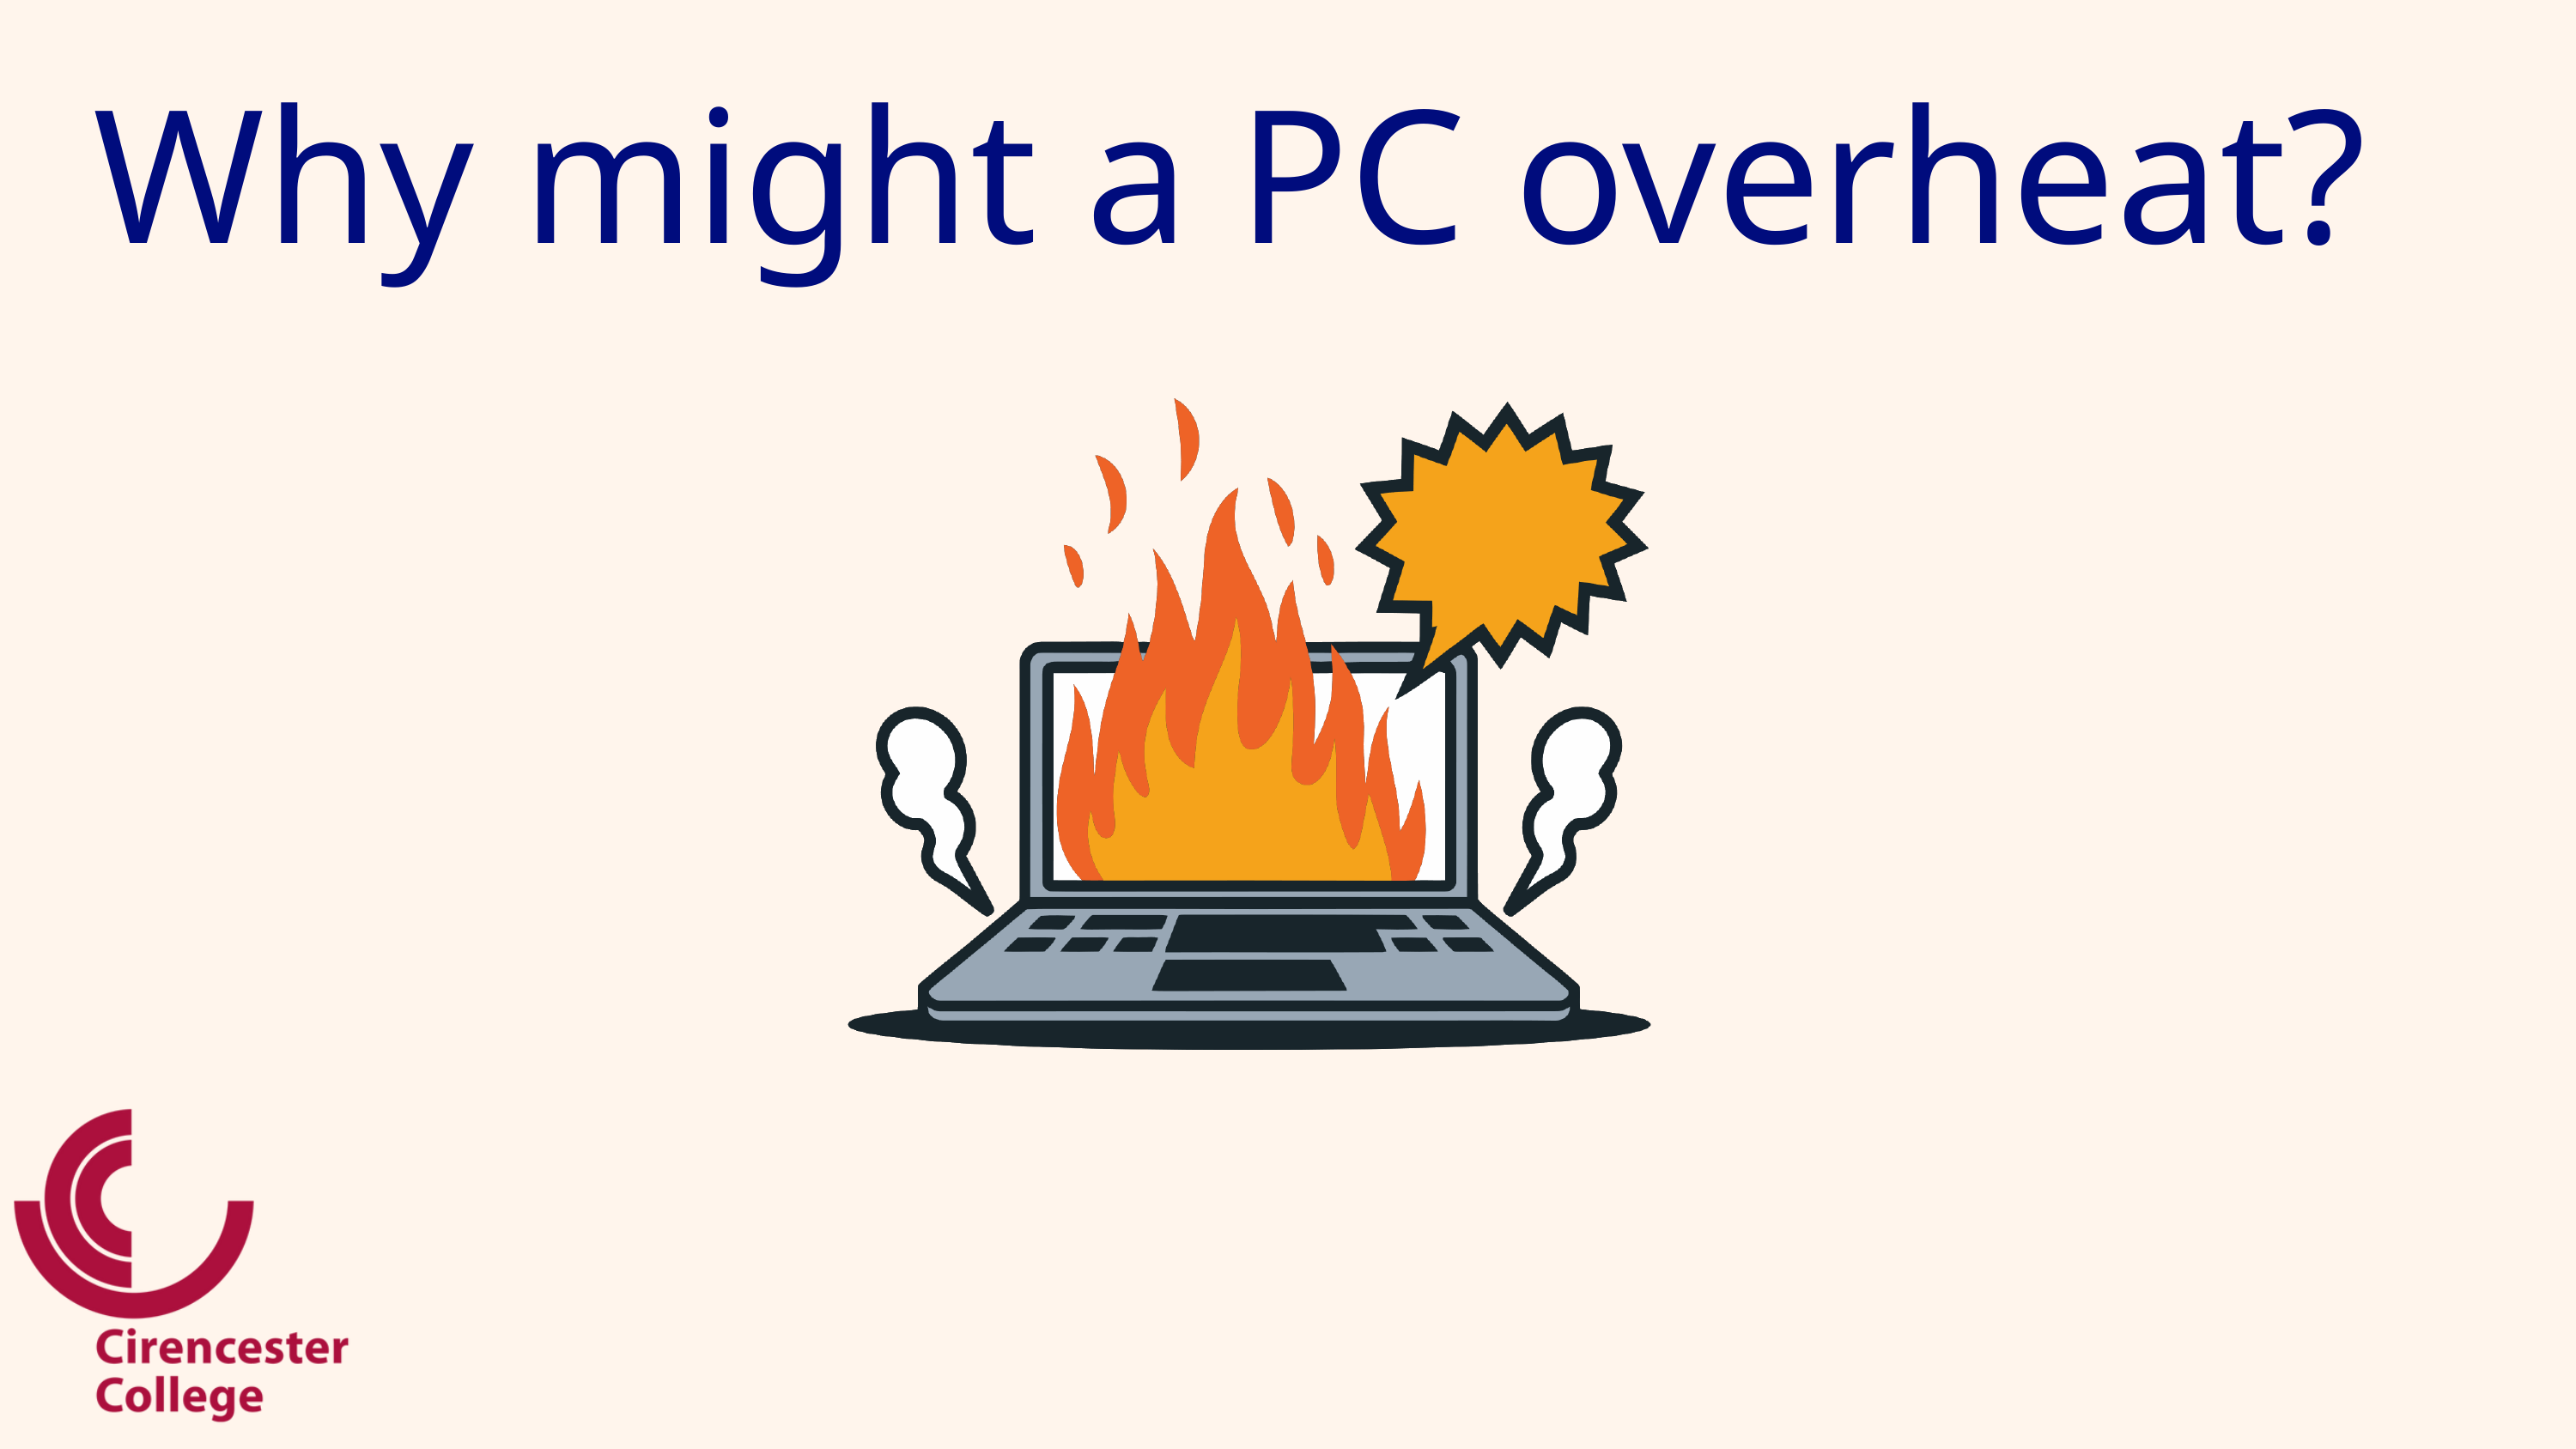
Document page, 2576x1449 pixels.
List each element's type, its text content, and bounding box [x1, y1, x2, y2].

text_box [0, 1085, 363, 1449]
text_box [846, 398, 1651, 1050]
text_box Why might a PC overheat? [43, 21, 2419, 281]
